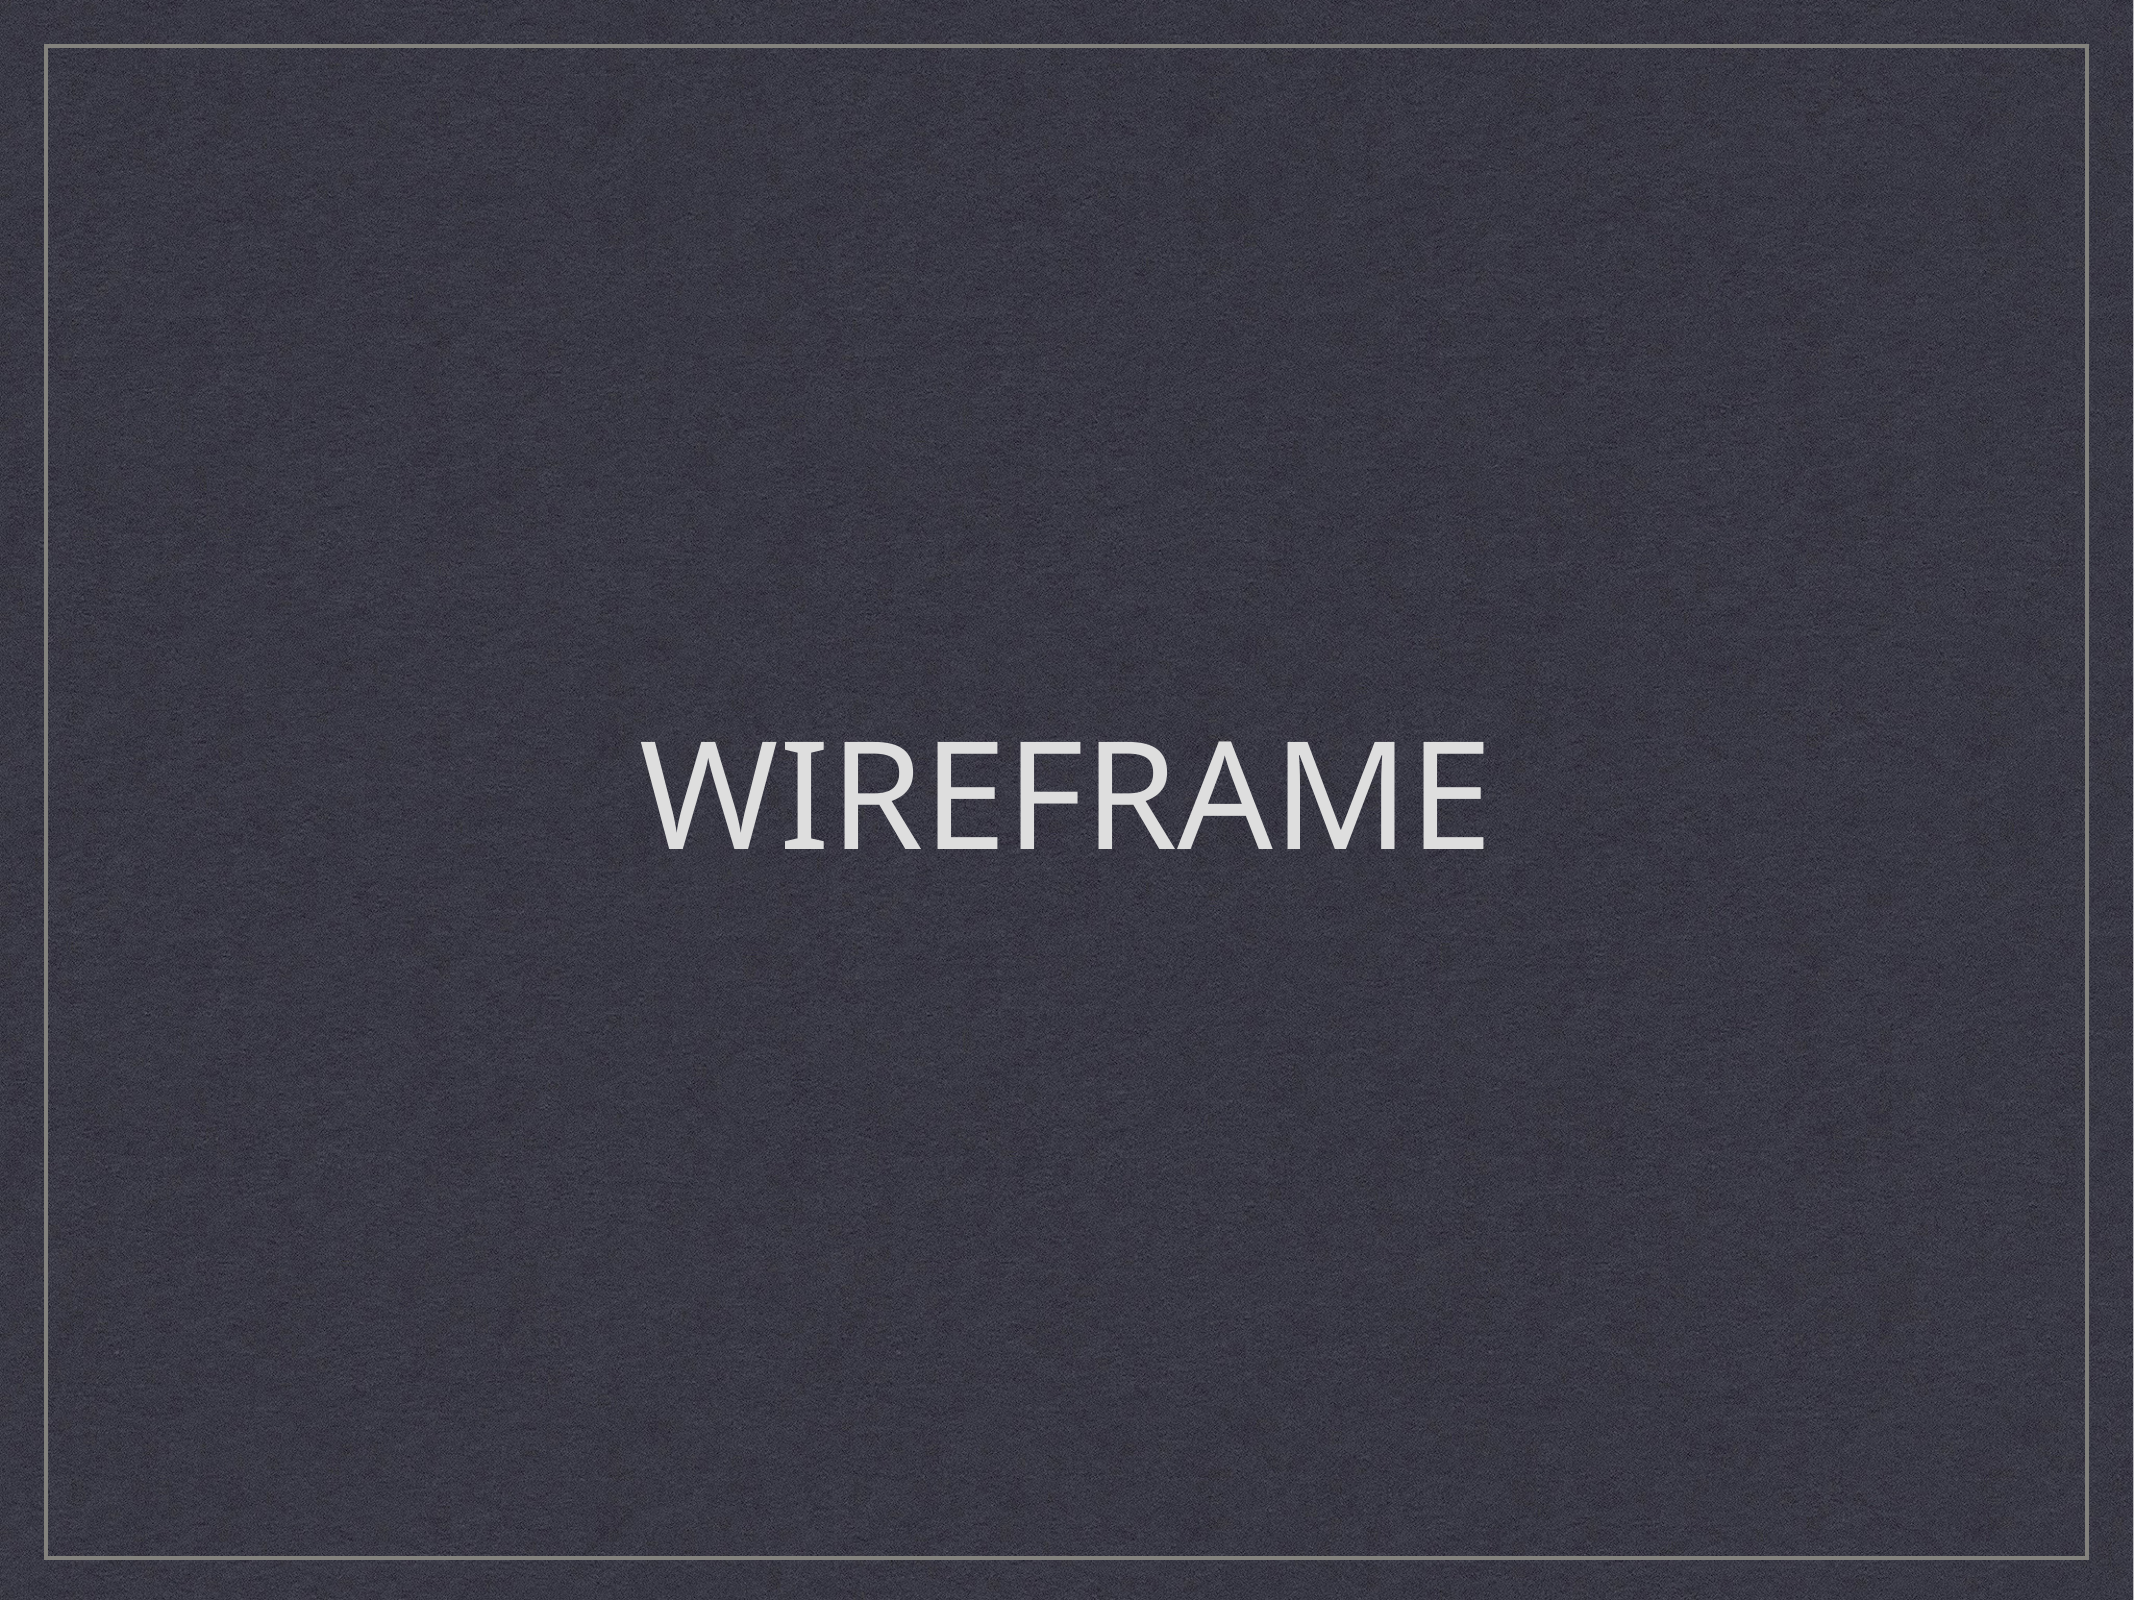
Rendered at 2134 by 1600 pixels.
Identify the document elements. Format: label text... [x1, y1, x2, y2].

picture [0, 0, 2134, 1600]
title Wireframe [201, 584, 1932, 1018]
